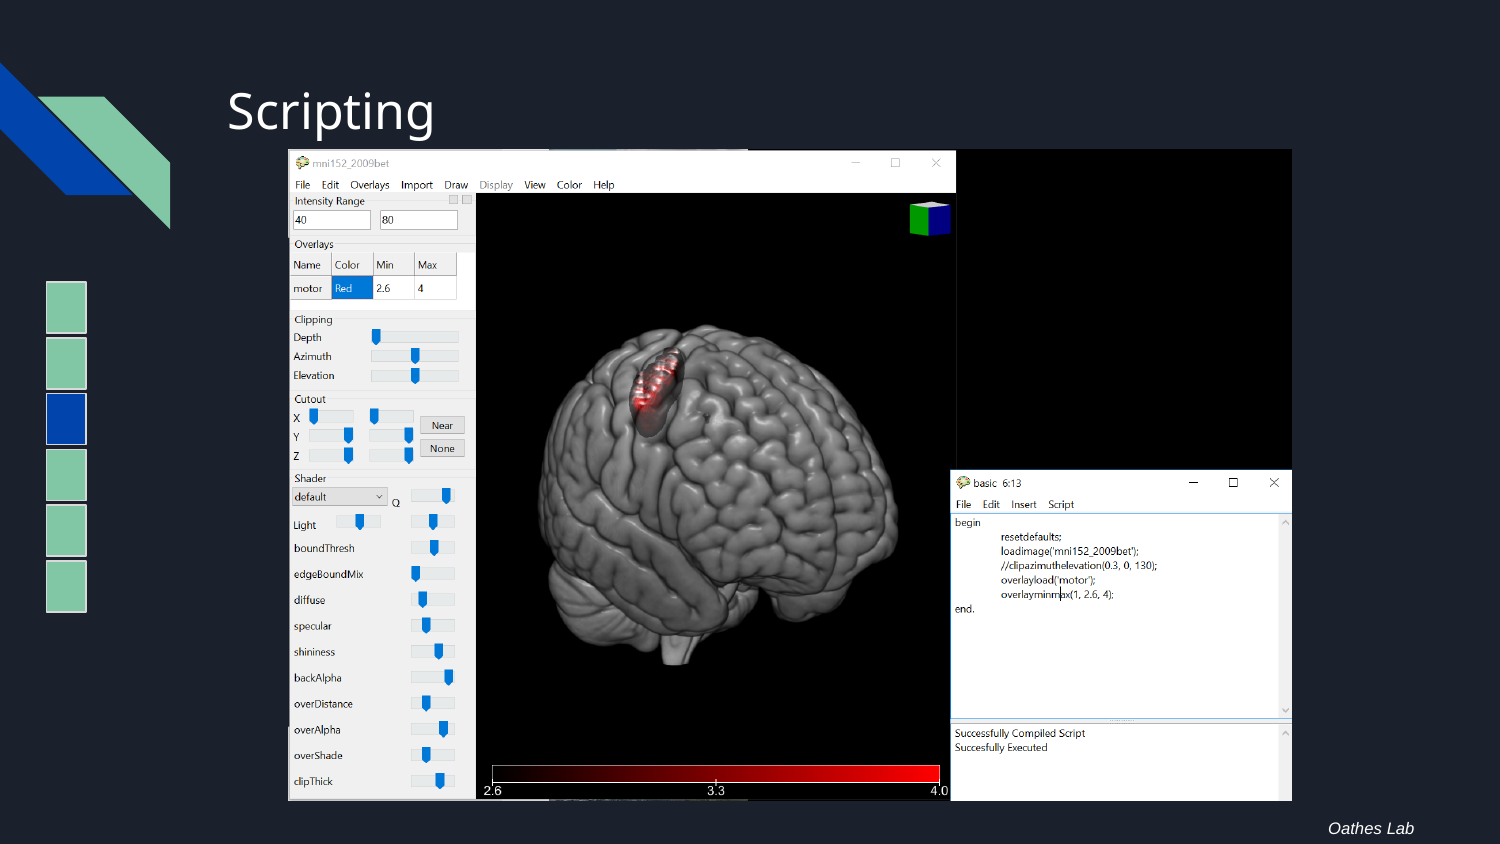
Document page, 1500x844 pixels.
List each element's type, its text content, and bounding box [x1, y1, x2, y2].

text_box [46, 449, 87, 501]
title Scripting [212, 64, 1368, 215]
picture [288, 149, 1292, 801]
text_box [46, 393, 87, 445]
text_box [46, 505, 87, 557]
text_box [46, 337, 87, 389]
text_box [46, 282, 87, 334]
text_box [46, 560, 87, 612]
text_box Oathes Lab [1313, 811, 1500, 844]
